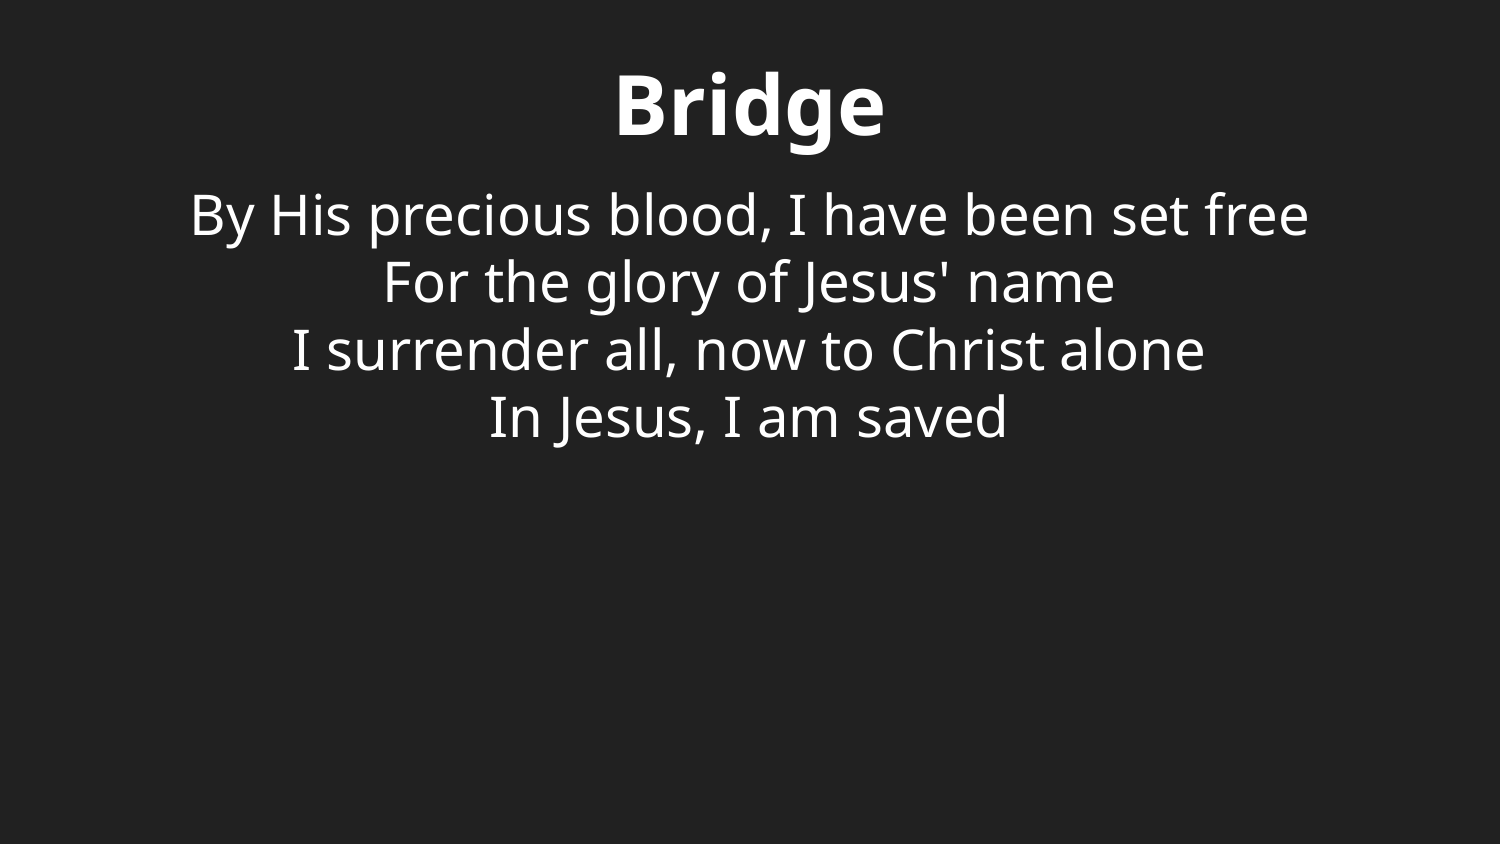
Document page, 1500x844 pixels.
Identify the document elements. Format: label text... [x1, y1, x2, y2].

text_box Bridge [74, 45, 1425, 160]
text_box By His precious blood, I have been set free For the glory of Jesus' name I surrender all, now to Christ alone In Jesus, I am saved [74, 171, 1425, 524]
